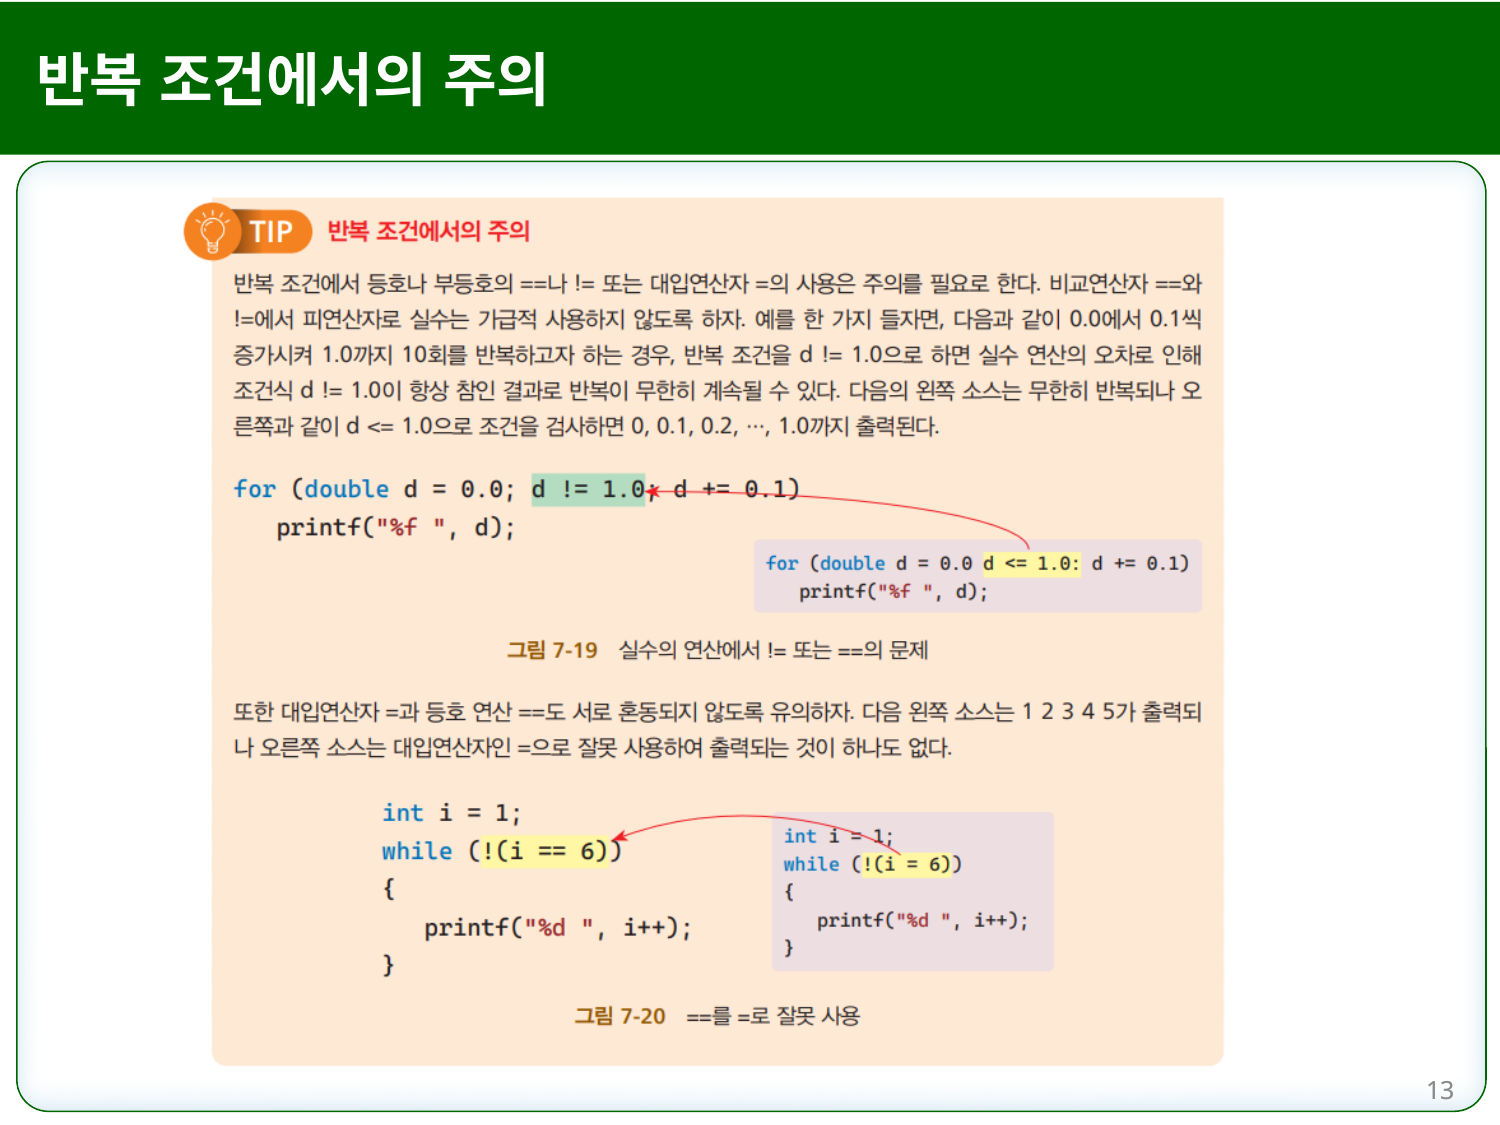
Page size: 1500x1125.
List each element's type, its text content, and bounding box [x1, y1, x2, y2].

title 반복 조건에서의 주의 [21, 40, 1476, 115]
picture [180, 190, 1231, 1077]
slide_number 13 [1119, 1071, 1470, 1112]
